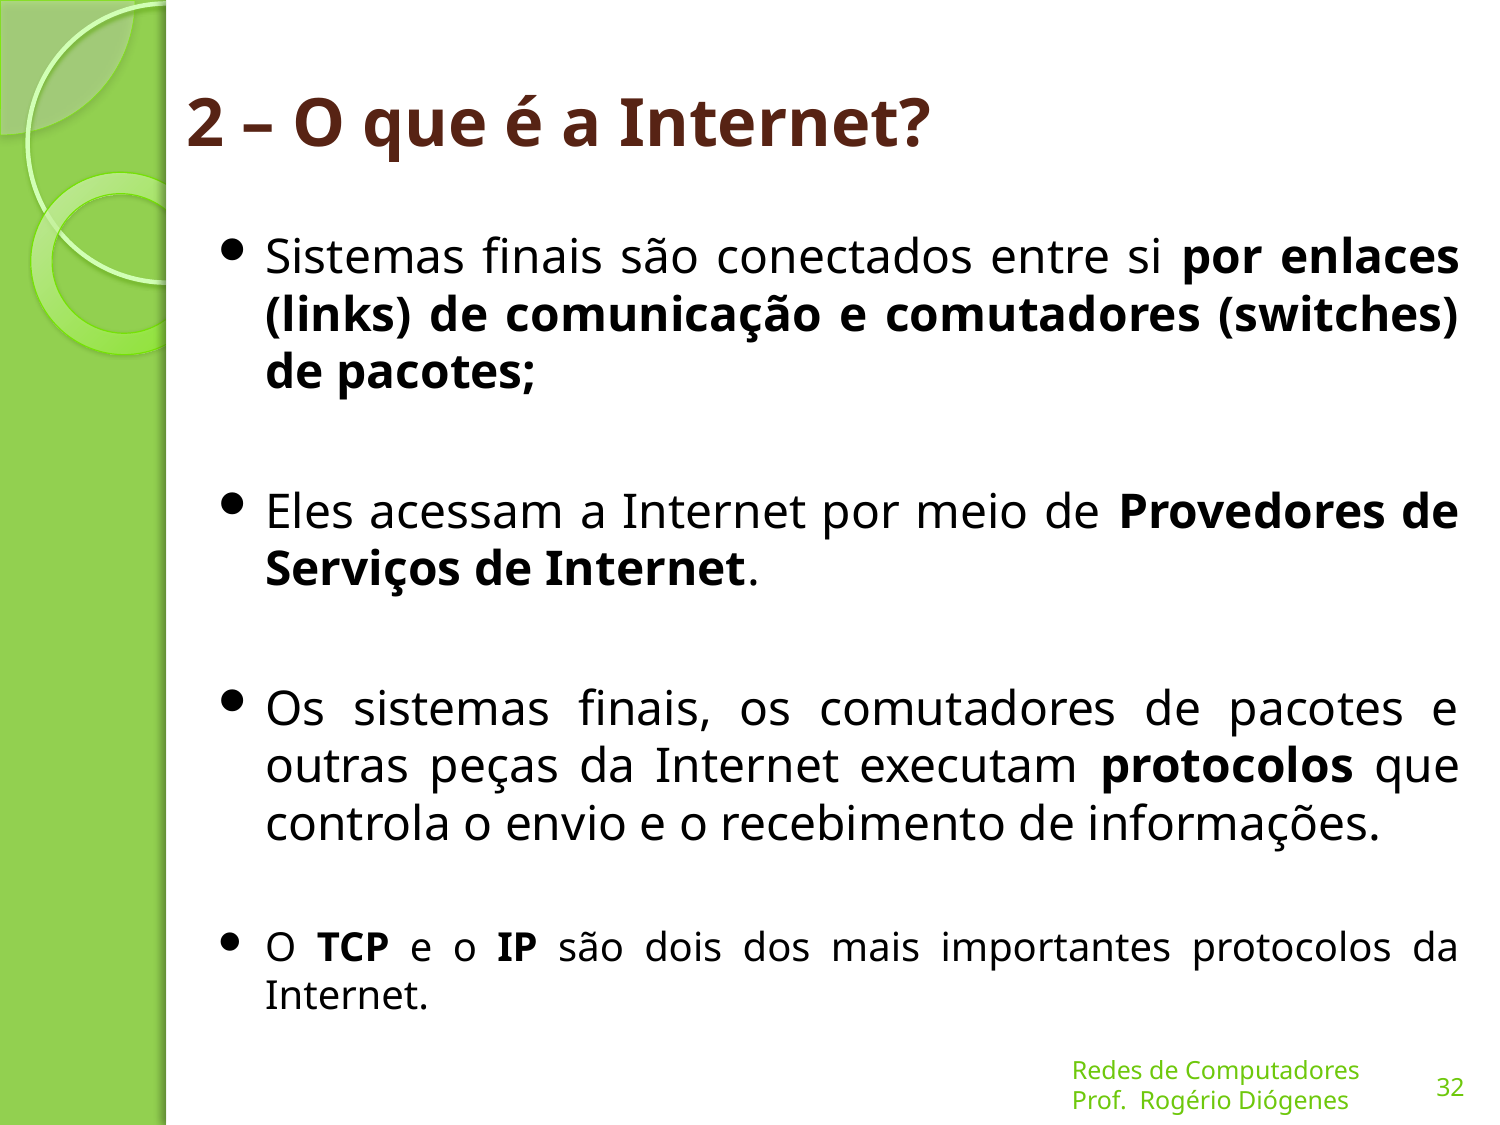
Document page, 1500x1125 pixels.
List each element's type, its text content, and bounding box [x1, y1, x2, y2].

footer Redes de Computadores Prof. Rogério Diógenes [1057, 1043, 1471, 1122]
title 2 – O que é a Internet? [171, 26, 1476, 214]
list Sistemas finais são conectados entre si por enlaces (links) de comunicação e comutadores (switches) de pacotes; Eles acessam a Internet por meio de Provedores de Serviços de Internet. Os sistemas finais, os comutadores de pacotes e outras peças da Internet executam protocolos que controla o envio e o recebimento de informações. O TCP e o IP são dois dos mais importantes protocolos da Internet. [192, 218, 1476, 1035]
slide_number 32 [1413, 1034, 1488, 1113]
